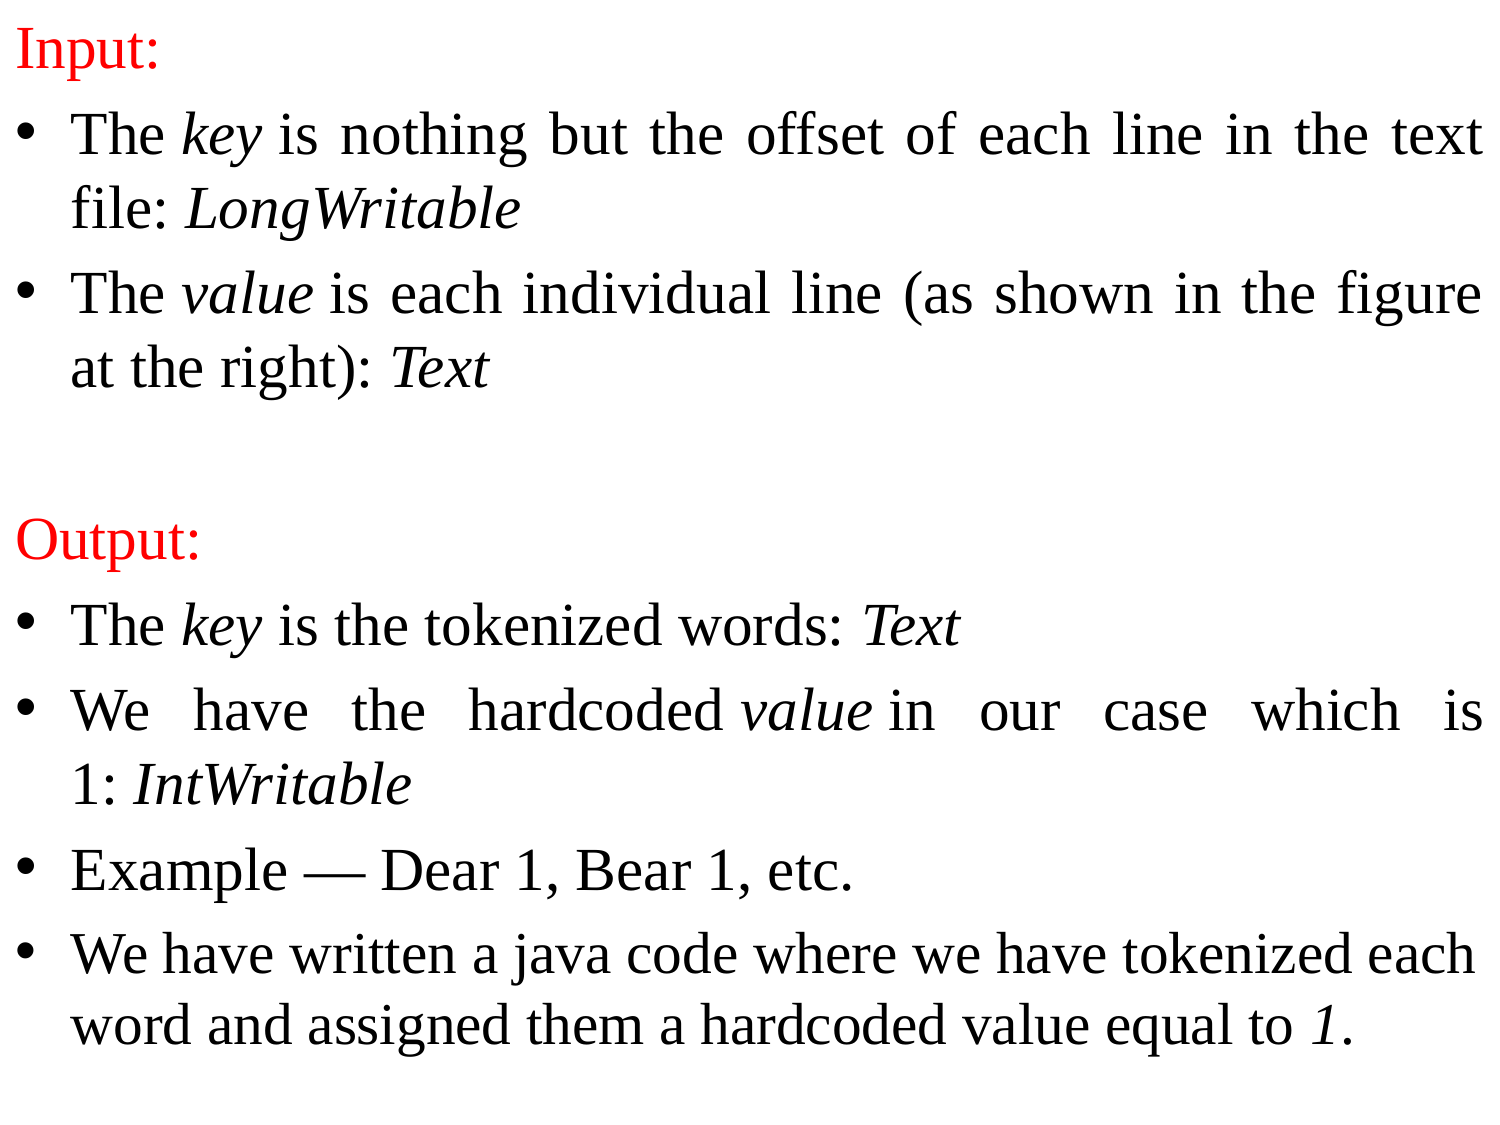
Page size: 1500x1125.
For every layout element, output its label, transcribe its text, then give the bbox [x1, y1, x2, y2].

list Input: The key is nothing but the offset of each line in the text file: LongWritable The value is each individual line (as shown in the figure at the right): Text Output: The key is the tokenized words: Text We have the hardcoded value in our case which is 1: IntWritable Example — Dear 1, Bear 1, etc. We have written a java code where we have tokenized each word and assigned them a hardcoded value equal to 1. [0, 0, 1500, 1125]
